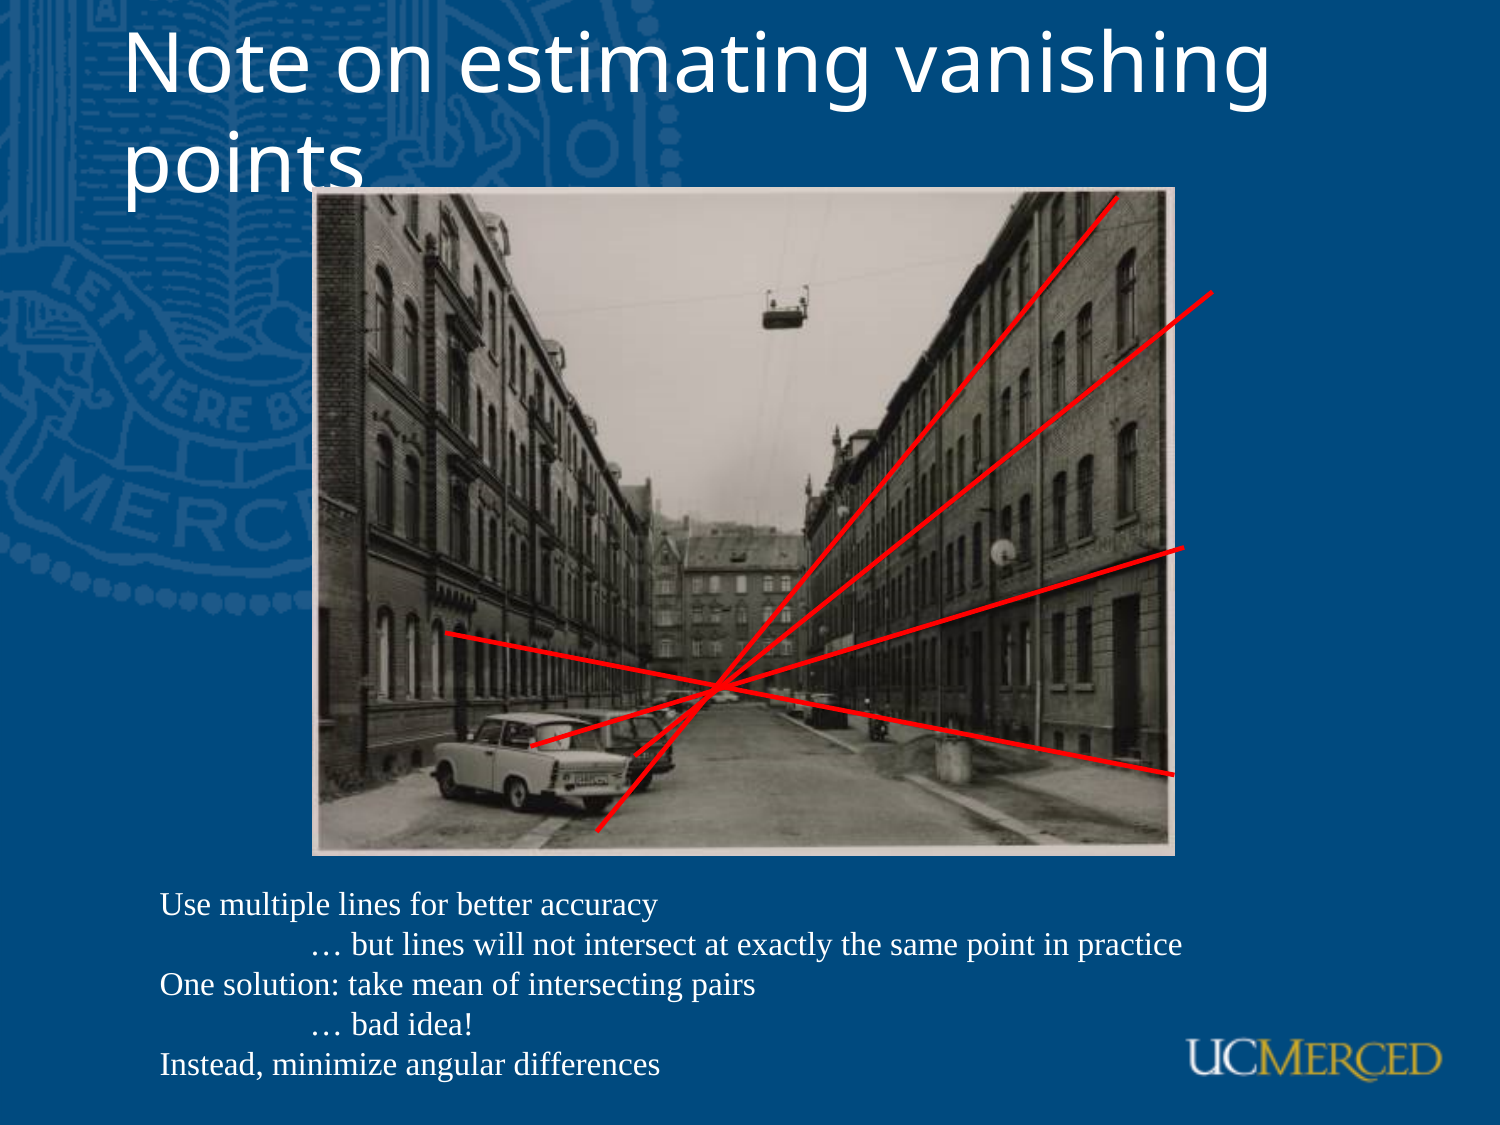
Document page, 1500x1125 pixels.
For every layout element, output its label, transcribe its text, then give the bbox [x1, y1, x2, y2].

title Note on estimating vanishing points [106, 0, 1401, 218]
picture [0, 0, 1500, 1125]
text_box Use multiple lines for better accuracy … but lines will not intersect at exactly the same point in practice One solution: take mean of intersecting pairs … bad idea! Instead, minimize angular differences [144, 874, 1200, 1090]
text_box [312, 187, 1213, 857]
